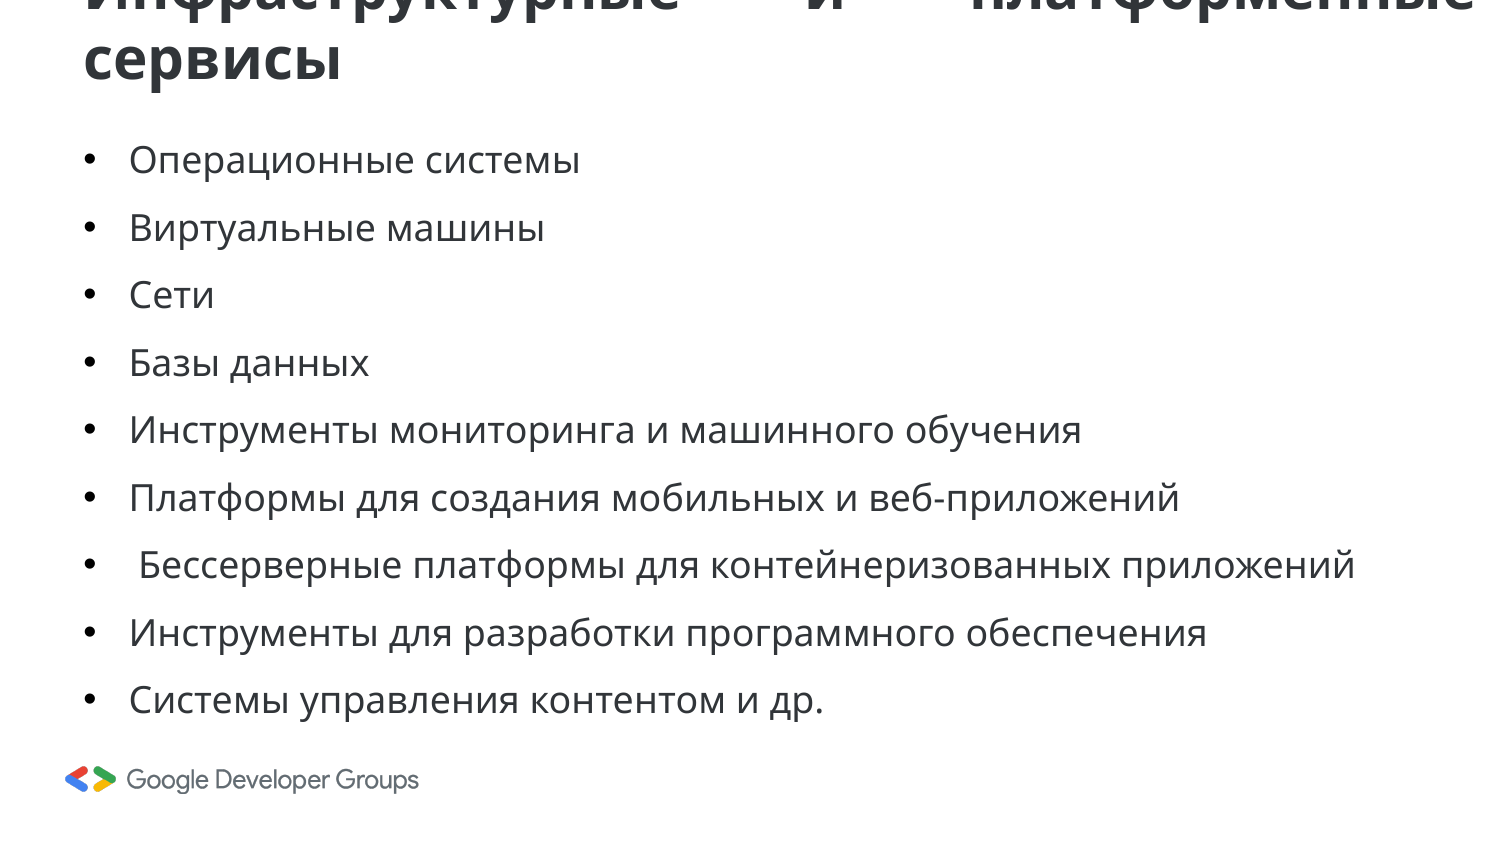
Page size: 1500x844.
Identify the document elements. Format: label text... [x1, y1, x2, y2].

picture [64, 766, 419, 794]
text_box Операционные системы Виртуальные машины Сети Базы данных Инструменты мониторинга и машинного обучения Платформы для создания мобильных и веб-приложений Бессерверные платформы для контейнеризованных приложений Инструменты для разработки программного обеспечения Системы управления контентом и др. [68, 106, 1459, 729]
title Инфраструктурные и платформенные сервисы [68, 24, 1492, 107]
